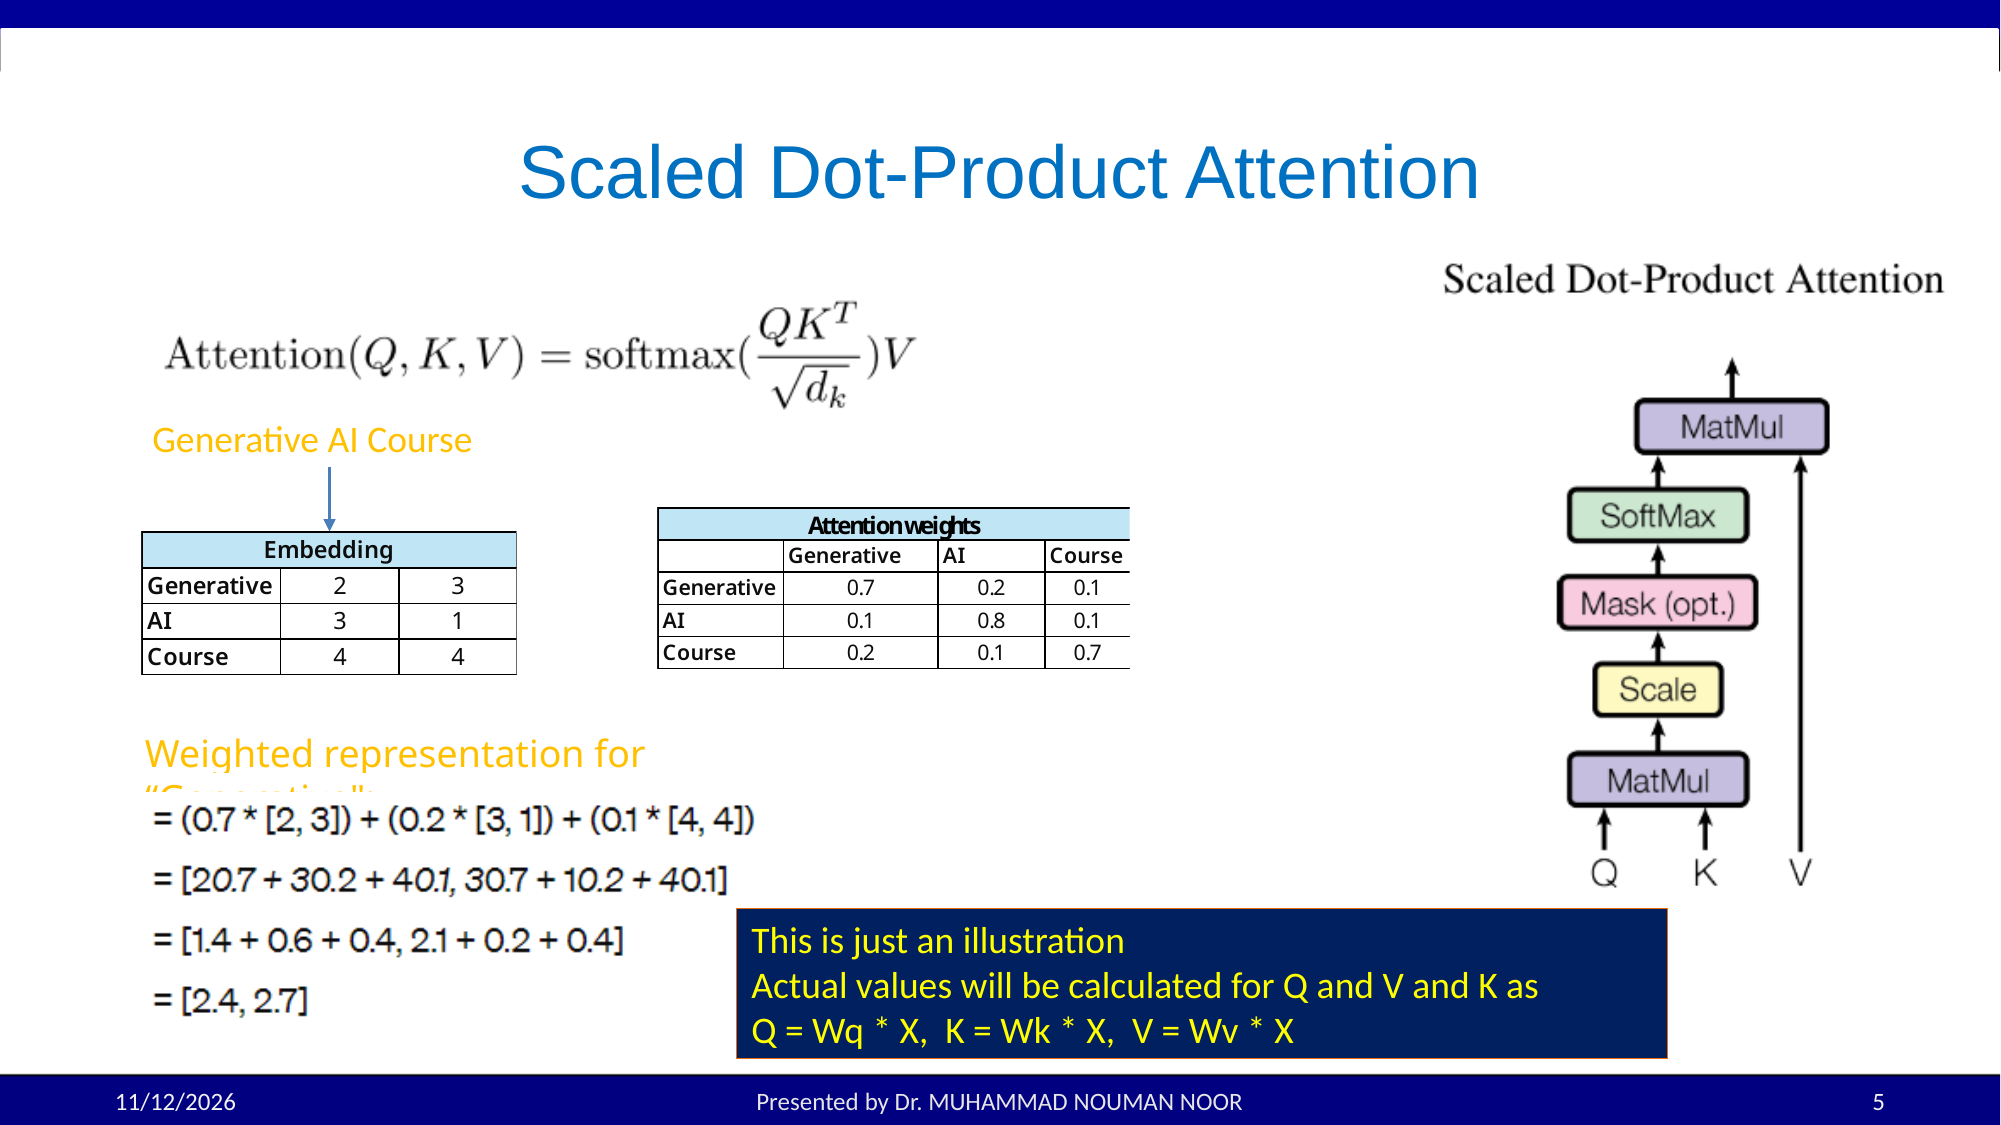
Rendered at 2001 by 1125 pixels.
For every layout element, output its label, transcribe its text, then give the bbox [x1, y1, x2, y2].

text_box Weighted representation for “Generative": [130, 723, 827, 828]
title Scaled Dot-Product Attention [99, 99, 1900, 238]
slide_number 5 [1433, 1062, 1900, 1125]
text_box Generative AI Course [137, 445, 522, 467]
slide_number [99, 1062, 567, 1125]
text_box This is just an illustration Actual values will be calculated for Q and V and K as Q = Wq * X, K = Wk * X, V = Wv * X [736, 908, 1668, 1059]
footer Presented by Dr. MUHAMMAD NOUMAN NOOR [683, 1062, 1317, 1125]
picture [0, 0, 2001, 1125]
